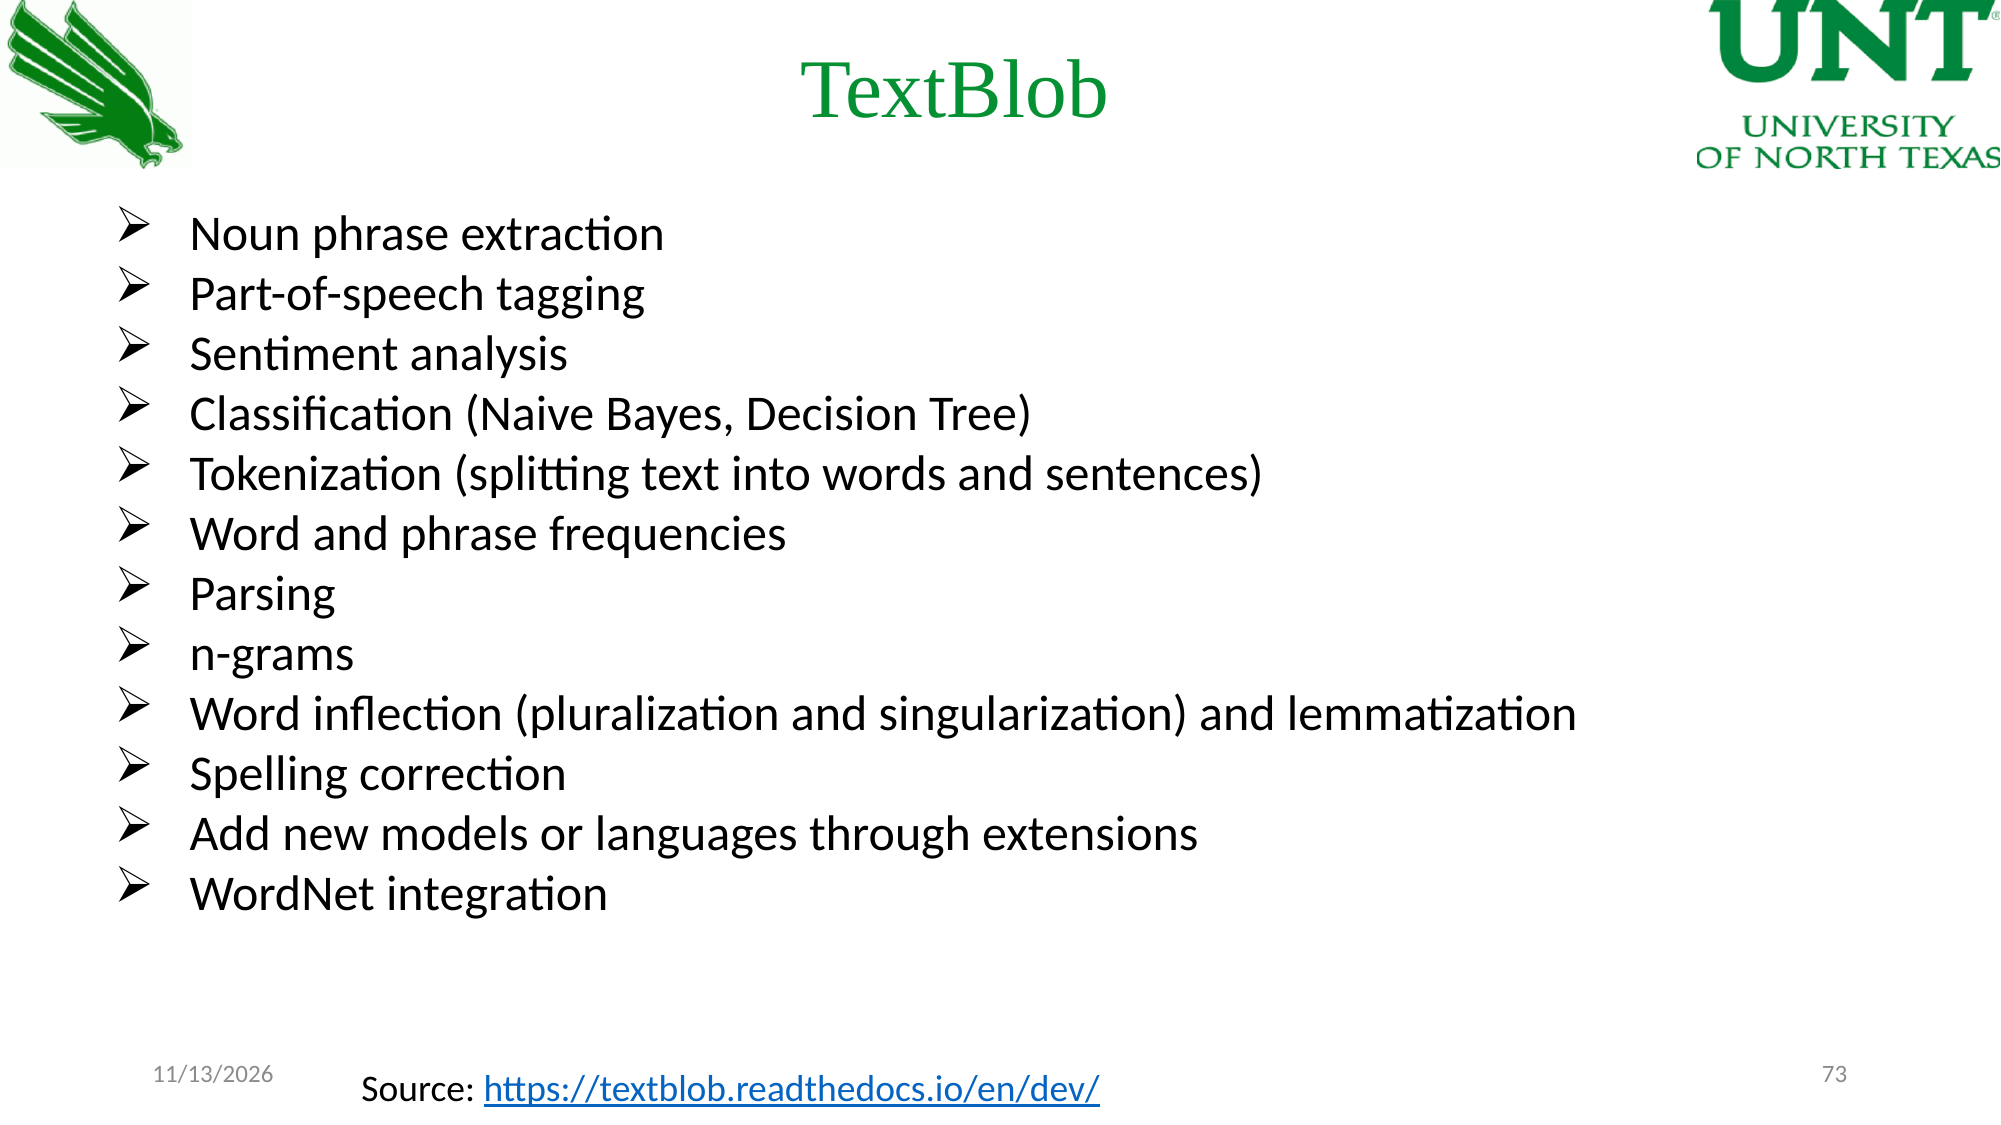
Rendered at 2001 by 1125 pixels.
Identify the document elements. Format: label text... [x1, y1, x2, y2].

picture [1697, 0, 2000, 169]
text_box Noun phrase extraction Part-of-speech tagging Sentiment analysis Classification (Naive Bayes, Decision Tree) Tokenization (splitting text into words and sentences) Word and phrase frequencies Parsing n-grams Word inflection (pluralization and singularization) and lemmatization Spelling correction Add new models or languages through extensions WordNet integration [99, 192, 1965, 928]
text_box TextBlob [451, 37, 1459, 145]
slide_number 73 [1412, 1042, 1863, 1103]
picture [0, 0, 192, 169]
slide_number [137, 1042, 588, 1103]
text_box Source: https://textblob.readthedocs.io/en/dev/ [346, 1056, 1703, 1117]
